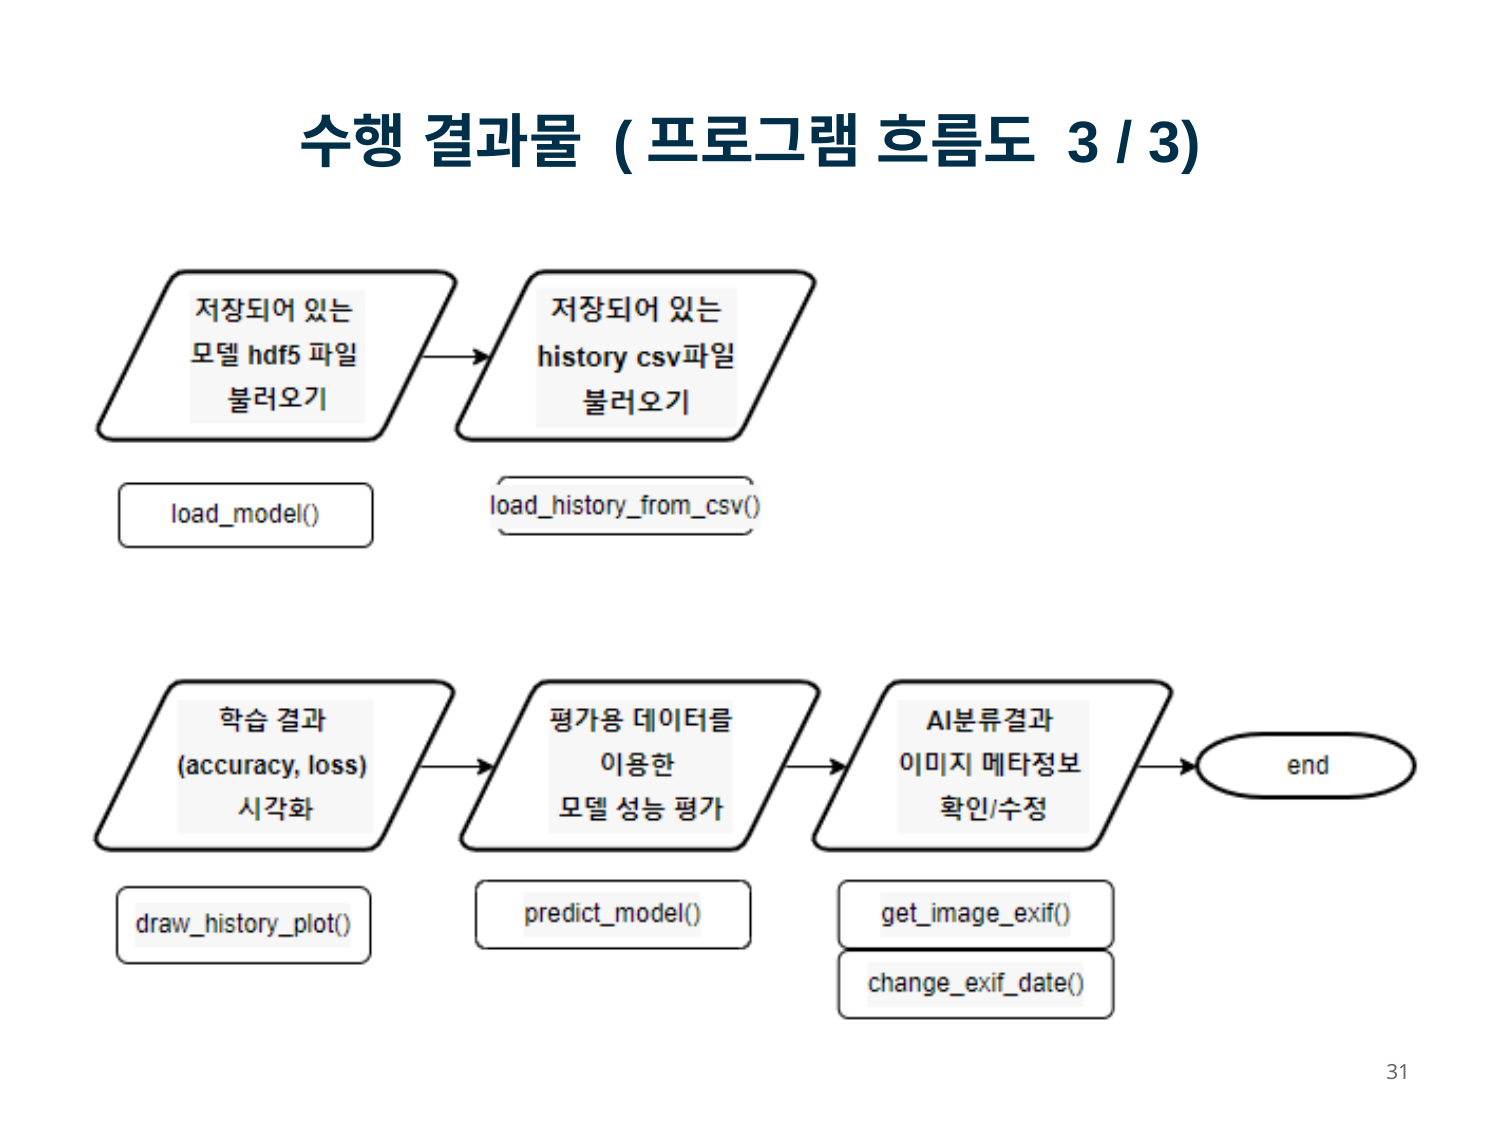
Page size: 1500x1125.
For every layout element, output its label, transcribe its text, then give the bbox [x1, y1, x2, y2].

slide_number 31 [1074, 1052, 1425, 1103]
picture [87, 257, 1433, 1043]
title 수행 결과물 (프로그램 흐름도 3 / 3) [75, 45, 1425, 233]
